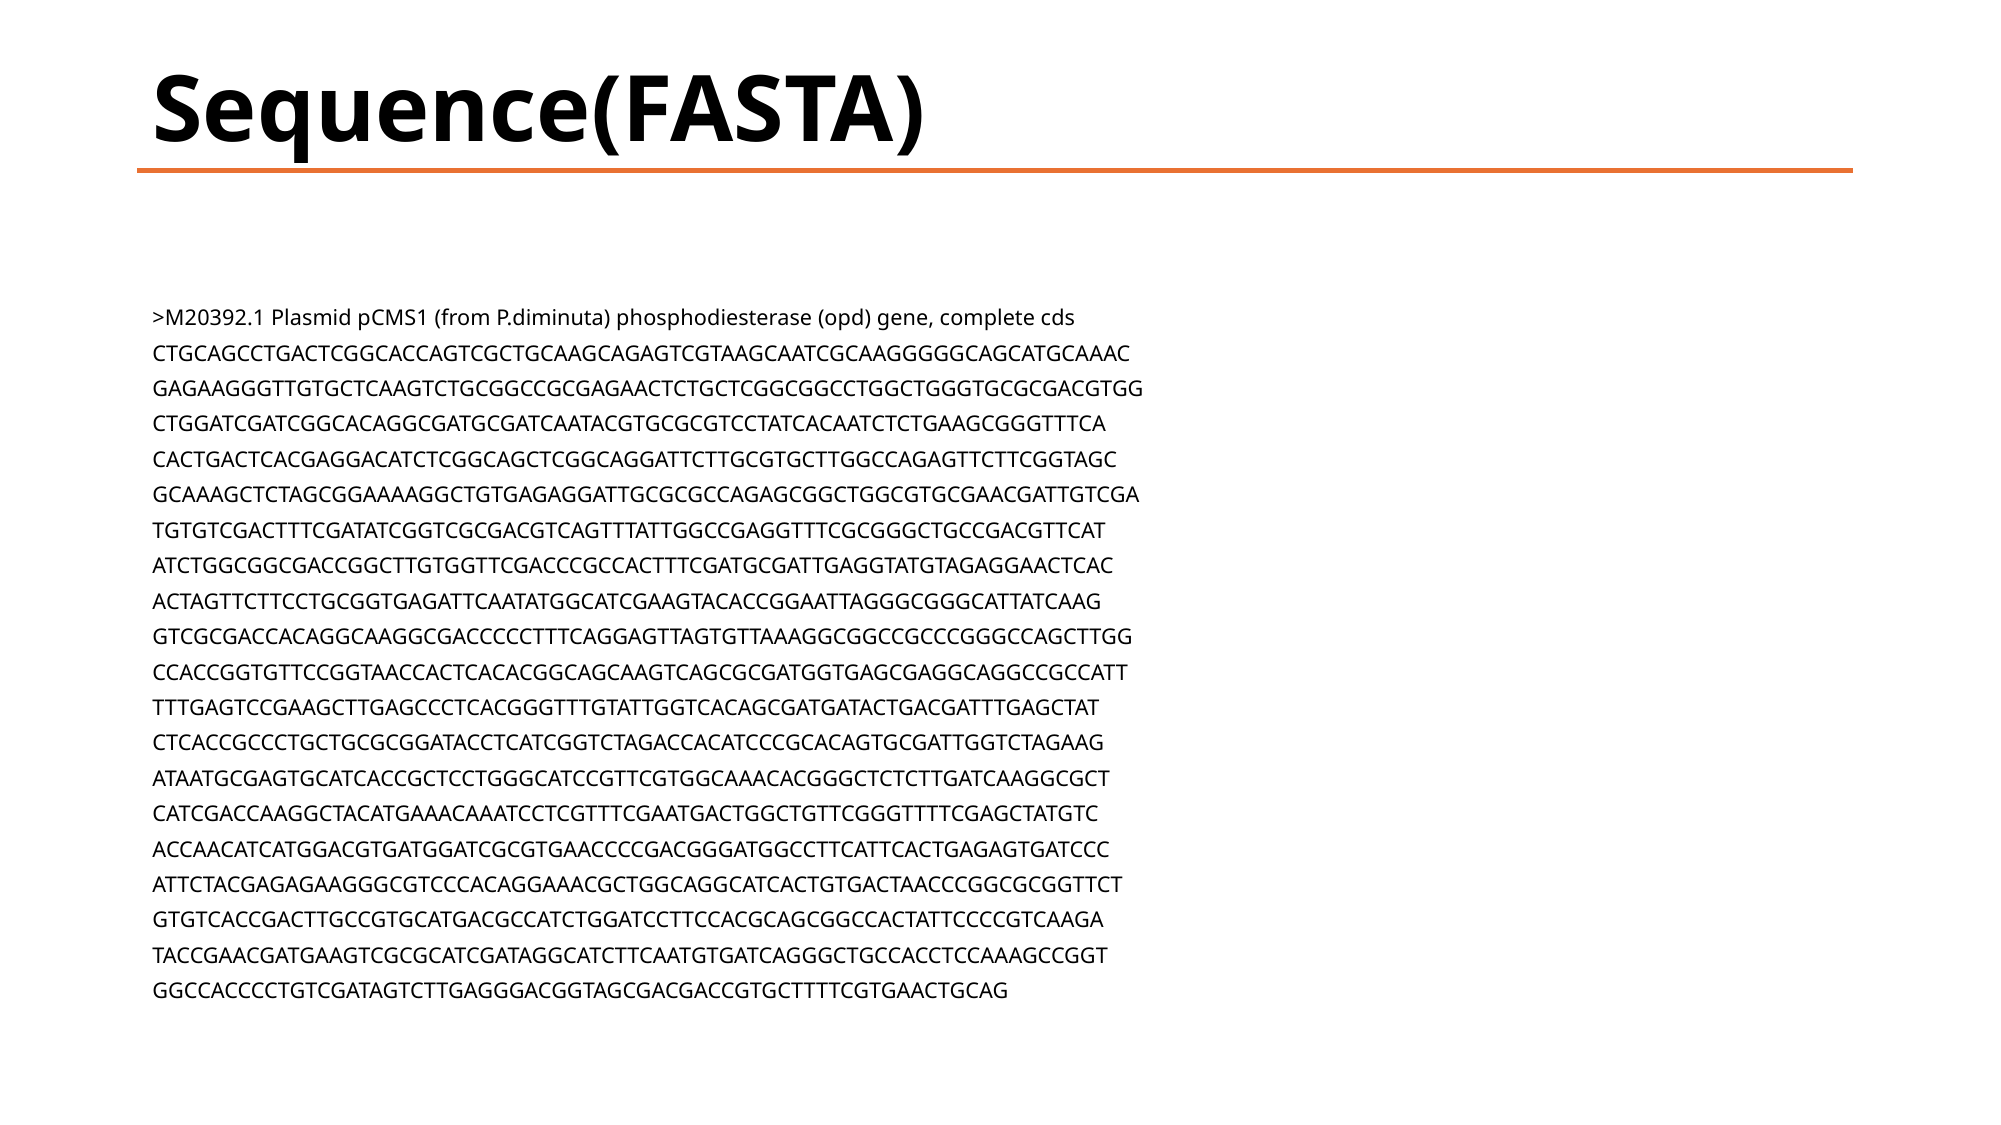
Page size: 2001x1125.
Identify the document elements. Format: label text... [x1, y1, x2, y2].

list >M20392.1 Plasmid pCMS1 (from P.diminuta) phosphodiesterase (opd) gene, complete cds CTGCAGCCTGACTCGGCACCAGTCGCTGCAAGCAGAGTCGTAAGCAATCGCAAGGGGGCAGCATGCAAAC GAGAAGGGTTGTGCTCAAGTCTGCGGCCGCGAGAACTCTGCTCGGCGGCCTGGCTGGGTGCGCGACGTGG CTGGATCGATCGGCACAGGCGATGCGATCAATACGTGCGCGTCCTATCACAATCTCTGAAGCGGGTTTCA CACTGACTCACGAGGACATCTCGGCAGCTCGGCAGGATTCTTGCGTGCTTGGCCAGAGTTCTTCGGTAGC GCAAAGCTCTAGCGGAAAAGGCTGTGAGAGGATTGCGCGCCAGAGCGGCTGGCGTGCGAACGATTGTCGA TGTGTCGACTTTCGATATCGGTCGCGACGTCAGTTTATTGGCCGAGGTTTCGCGGGCTGCCGACGTTCAT ATCTGGCGGCGACCGGCTTGTGGTTCGACCCGCCACTTTCGATGCGATTGAGGTATGTAGAGGAACTCAC ACTAGTTCTTCCTGCGGTGAGATTCAATATGGCATCGAAGTACACCGGAATTAGGGCGGGCATTATCAAG GTCGCGACCACAGGCAAGGCGACCCCCTTTCAGGAGTTAGTGTTAAAGGCGGCCGCCCGGGCCAGCTTGG CCACCGGTGTTCCGGTAACCACTCACACGGCAGCAAGTCAGCGCGATGGTGAGCGAGGCAGGCCGCCATT TTTGAGTCCGAAGCTTGAGCCCTCACGGGTTTGTATTGGTCACAGCGATGATACTGACGATTTGAGCTAT CTCACCGCCCTGCTGCGCGGATACCTCATCGGTCTAGACCACATCCCGCACAGTGCGATTGGTCTAGAAG ATAATGCGAGTGCATCACCGCTCCTGGGCATCCGTTCGTGGCAAACACGGGCTCTCTTGATCAAGGCGCT CATCGACCAAGGCTACATGAAACAAATCCTCGTTTCGAATGACTGGCTGTTCGGGTTTTCGAGCTATGTC ACCAACATCATGGACGTGATGGATCGCGTGAACCCCGACGGGATGGCCTTCATTCACTGAGAGTGATCCC ATTCTACGAGAGAAGGGCGTCCCACAGGAAACGCTGGCAGGCATCACTGTGACTAACCCGGCGCGGTTCT GTGTCACCGACTTGCCGTGCATGACGCCATCTGGATCCTTCCACGCAGCGGCCACTATTCCCCGTCAAGA TACCGAACGATGAAGTCGCGCATCGATAGGCATCTTCAATGTGATCAGGGCTGCCACCTCCAAAGCCGGT GGCCACCCCTGTCGATAGTCTTGAGGGACGGTAGCGACGACCGTGCTTTTCGTGAACTGCAG [137, 299, 1863, 1014]
title Sequence(FASTA) [137, 3, 1863, 221]
